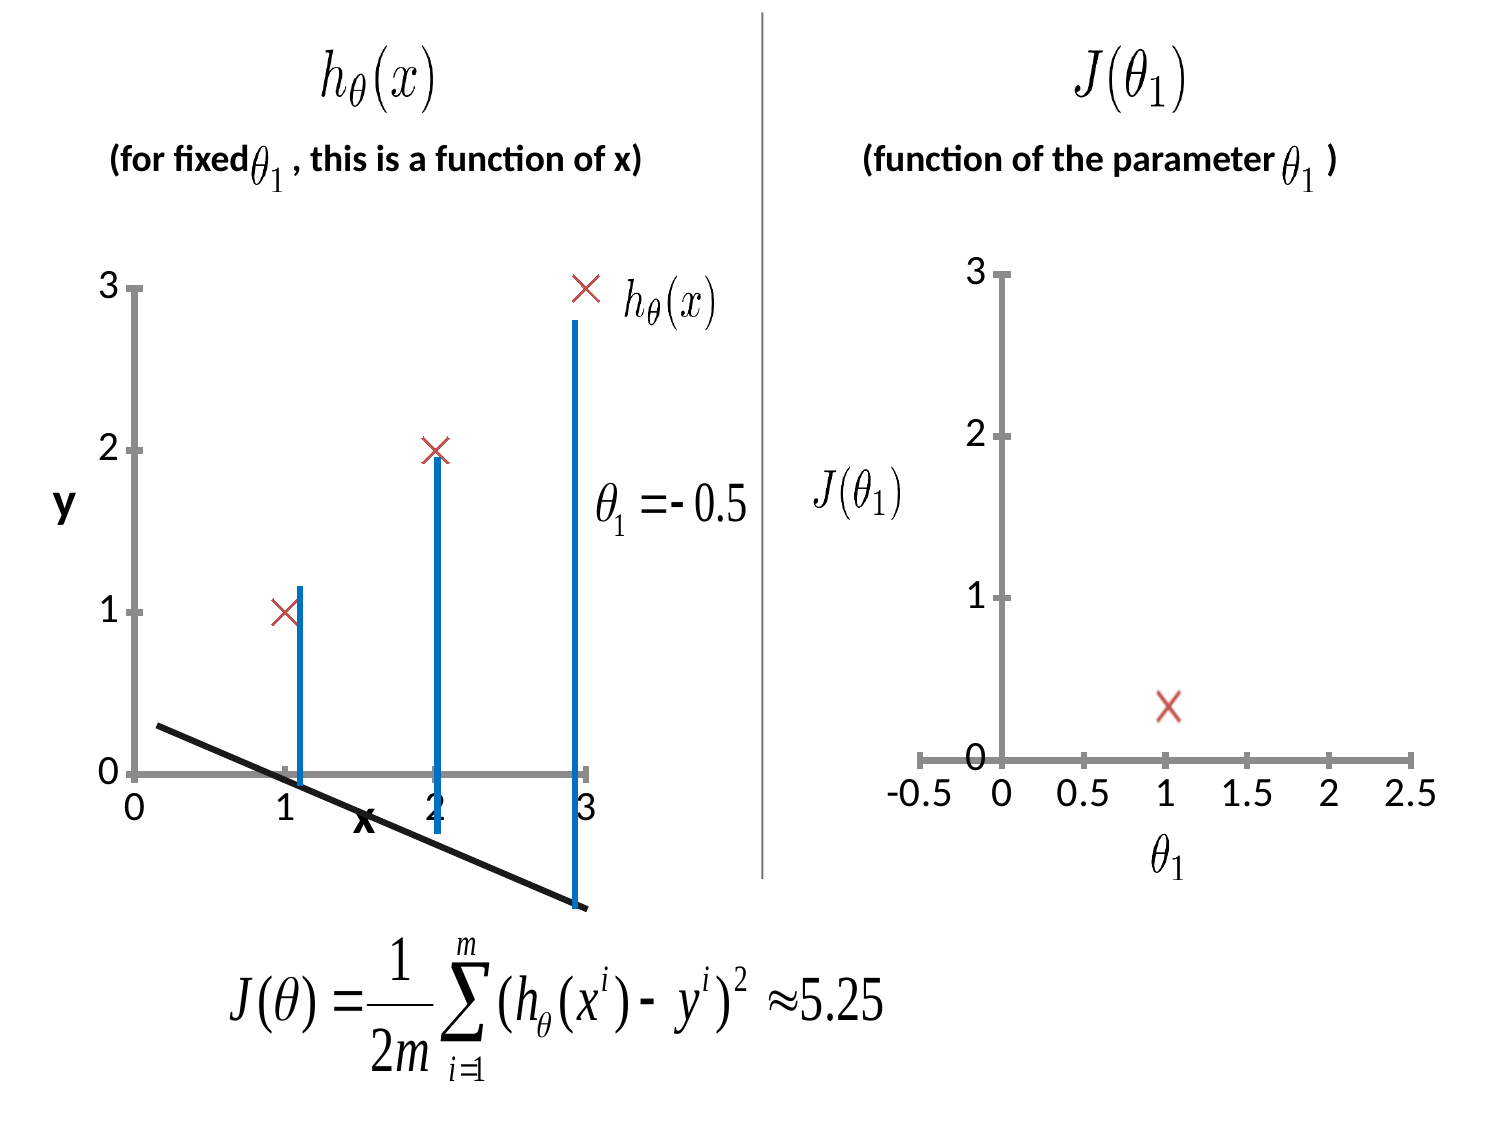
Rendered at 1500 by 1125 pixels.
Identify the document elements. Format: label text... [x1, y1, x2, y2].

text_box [219, 913, 893, 1096]
picture [1151, 679, 1188, 730]
picture [321, 45, 433, 113]
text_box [576, 725, 588, 910]
text_box (function of the parameter ) [847, 126, 1354, 187]
picture [624, 275, 714, 330]
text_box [589, 464, 753, 550]
text_box y [37, 460, 87, 535]
chart [87, 255, 608, 844]
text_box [812, 241, 1450, 880]
text_box (for fixed , this is a function of x) [93, 126, 659, 187]
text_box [156, 725, 574, 910]
picture [251, 145, 282, 192]
picture [1282, 145, 1313, 192]
picture [1074, 45, 1184, 113]
